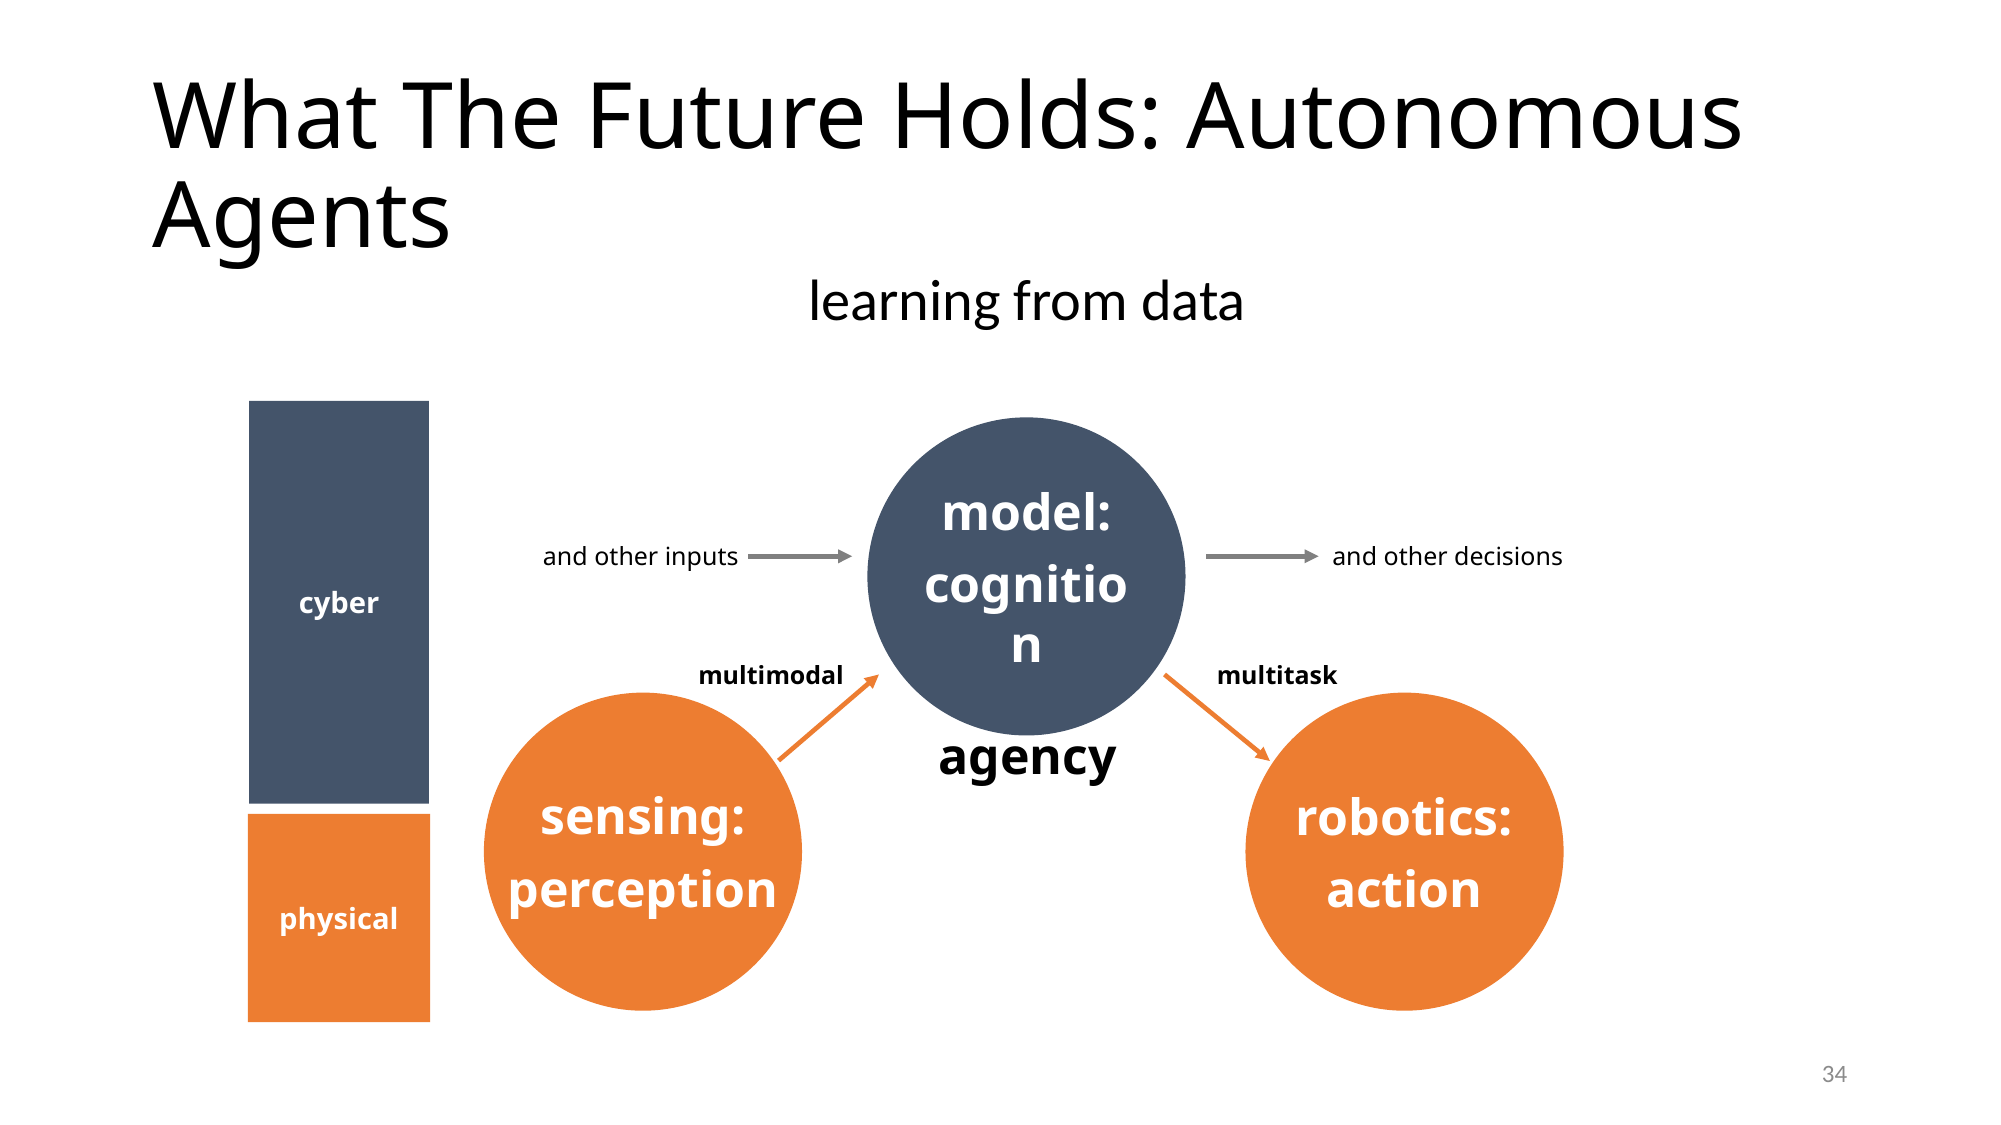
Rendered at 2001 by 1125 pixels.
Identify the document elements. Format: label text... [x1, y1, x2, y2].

text_box multitask [1202, 645, 1353, 705]
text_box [778, 674, 879, 761]
text_box model: cognition [866, 416, 1187, 737]
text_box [1164, 674, 1270, 762]
text_box cyber [248, 400, 430, 805]
text_box agency [886, 716, 1169, 792]
title What The Future Holds: Autonomous Agents [137, 59, 1863, 278]
text_box and other inputs [528, 525, 754, 586]
text_box robotics: action [1244, 691, 1565, 1012]
text_box learning from data [793, 254, 1262, 340]
text_box physical [247, 813, 431, 1023]
text_box and other decisions [1317, 525, 1579, 586]
slide_number 34 [1412, 1042, 1863, 1103]
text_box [465, 692, 821, 1011]
text_box multimodal [683, 644, 859, 692]
